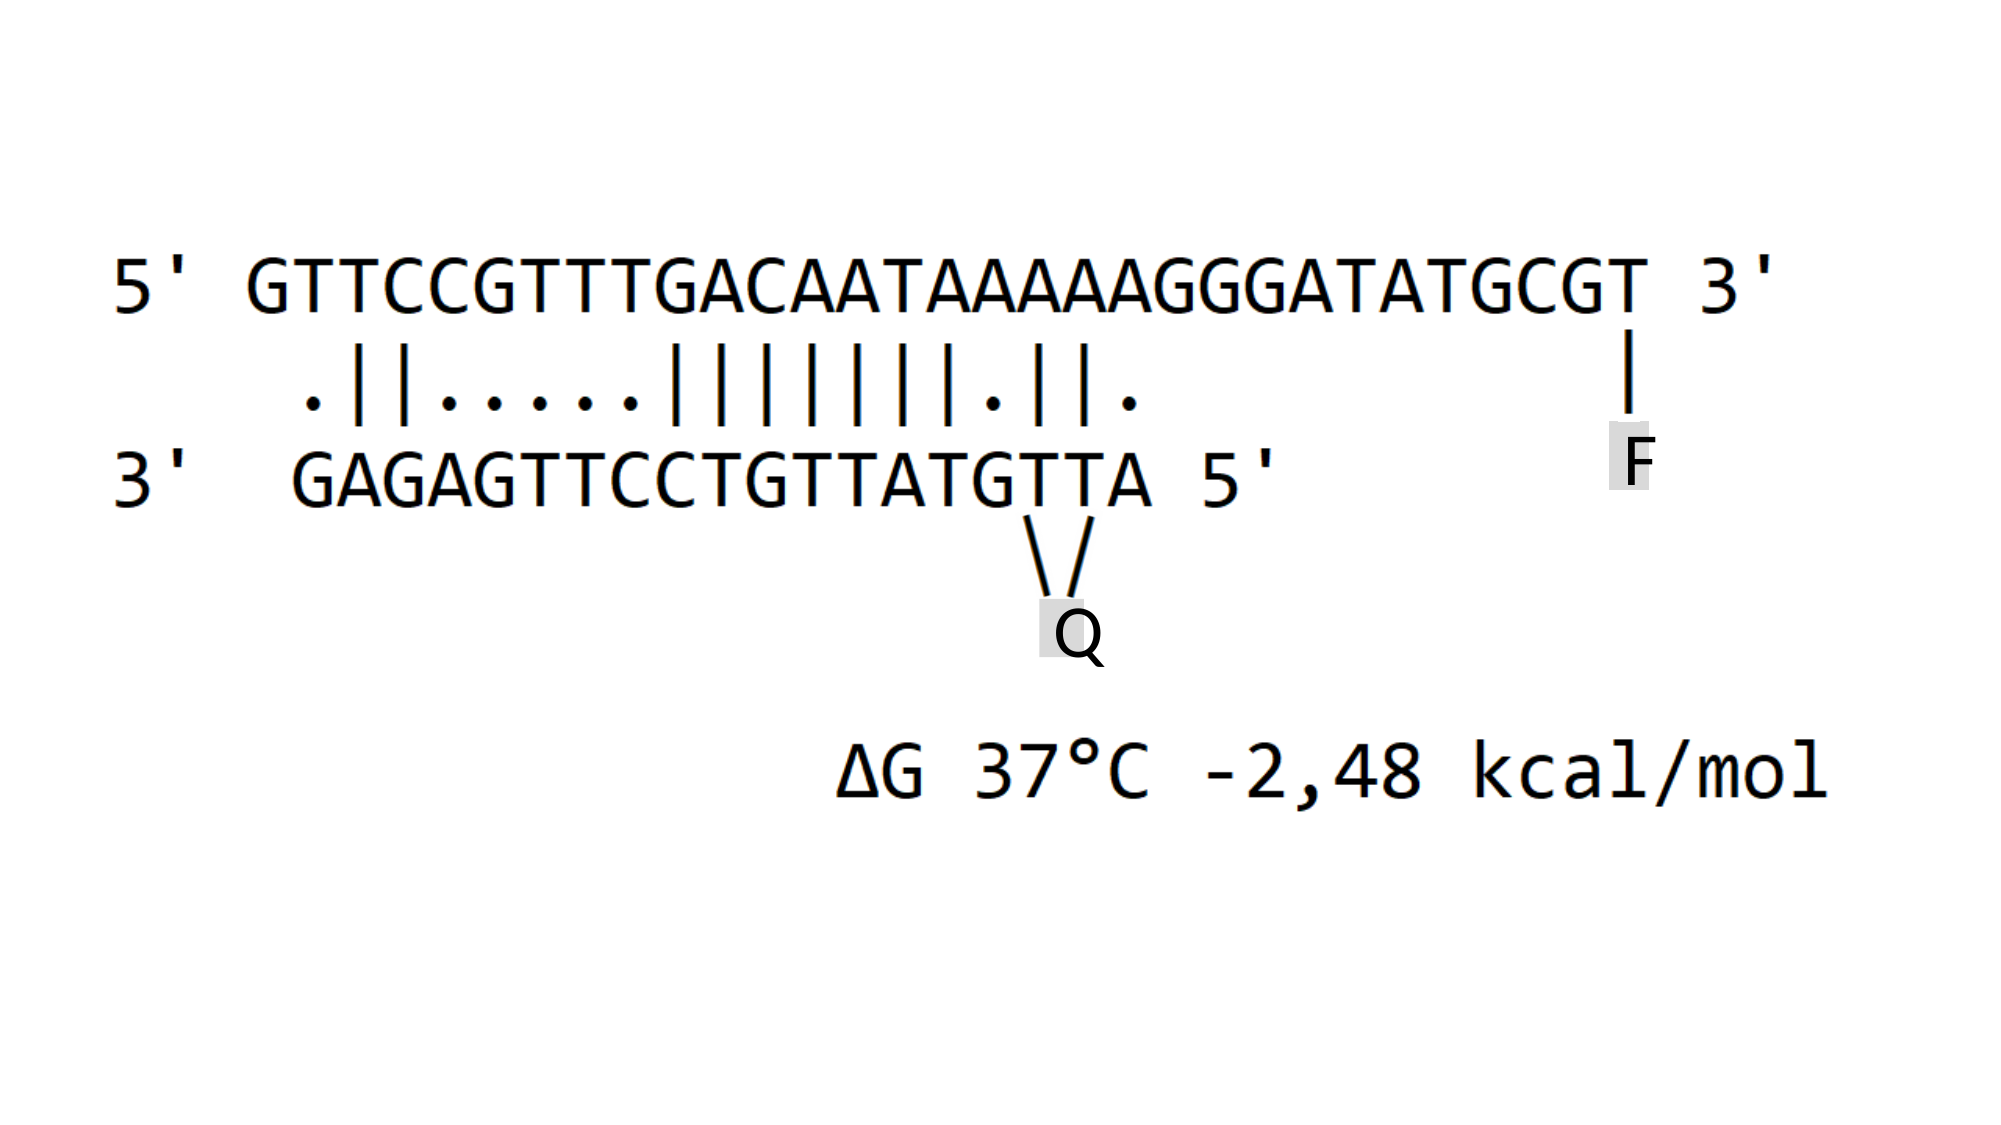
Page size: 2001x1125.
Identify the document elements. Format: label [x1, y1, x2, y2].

picture [102, 242, 1898, 882]
